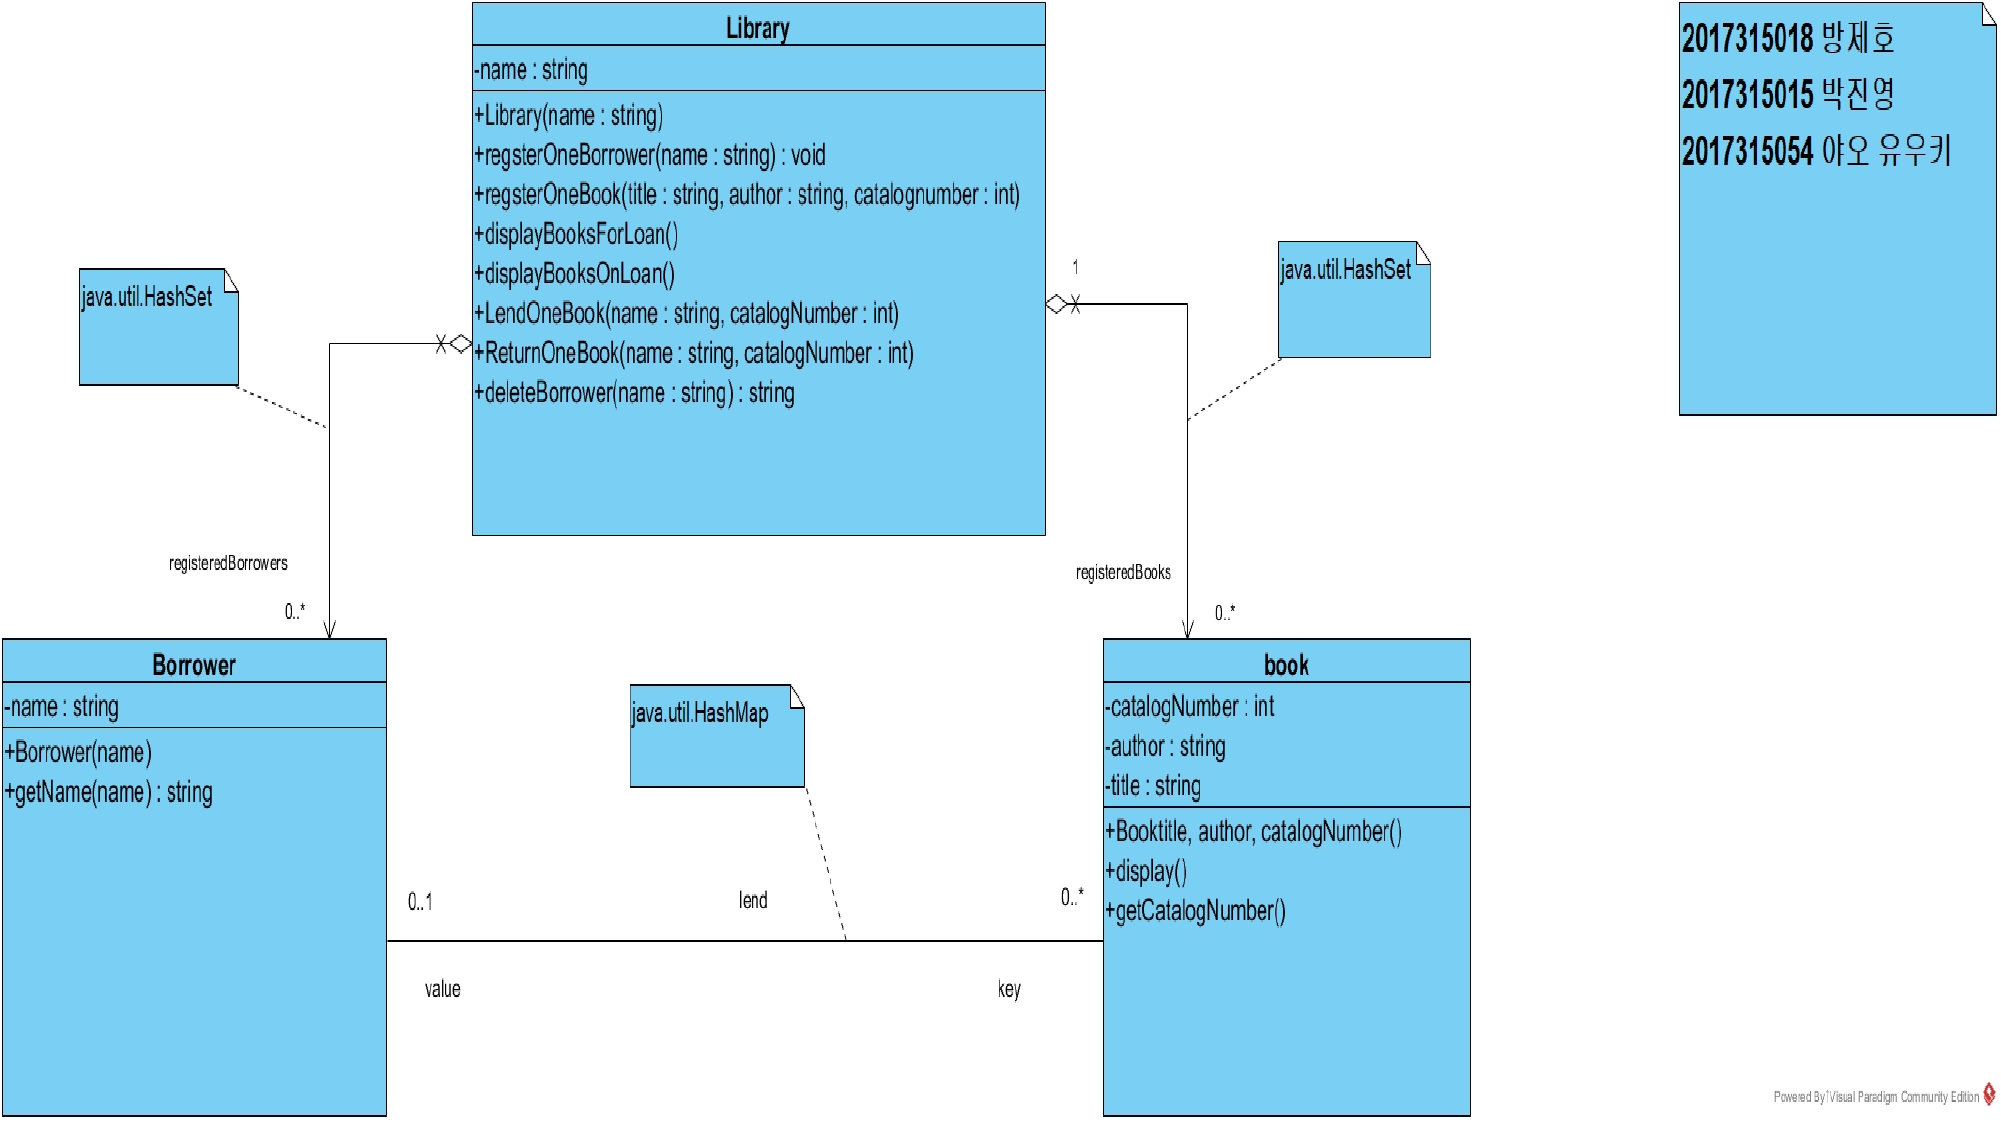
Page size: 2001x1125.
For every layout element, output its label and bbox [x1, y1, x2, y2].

list [0, 0, 2000, 1122]
